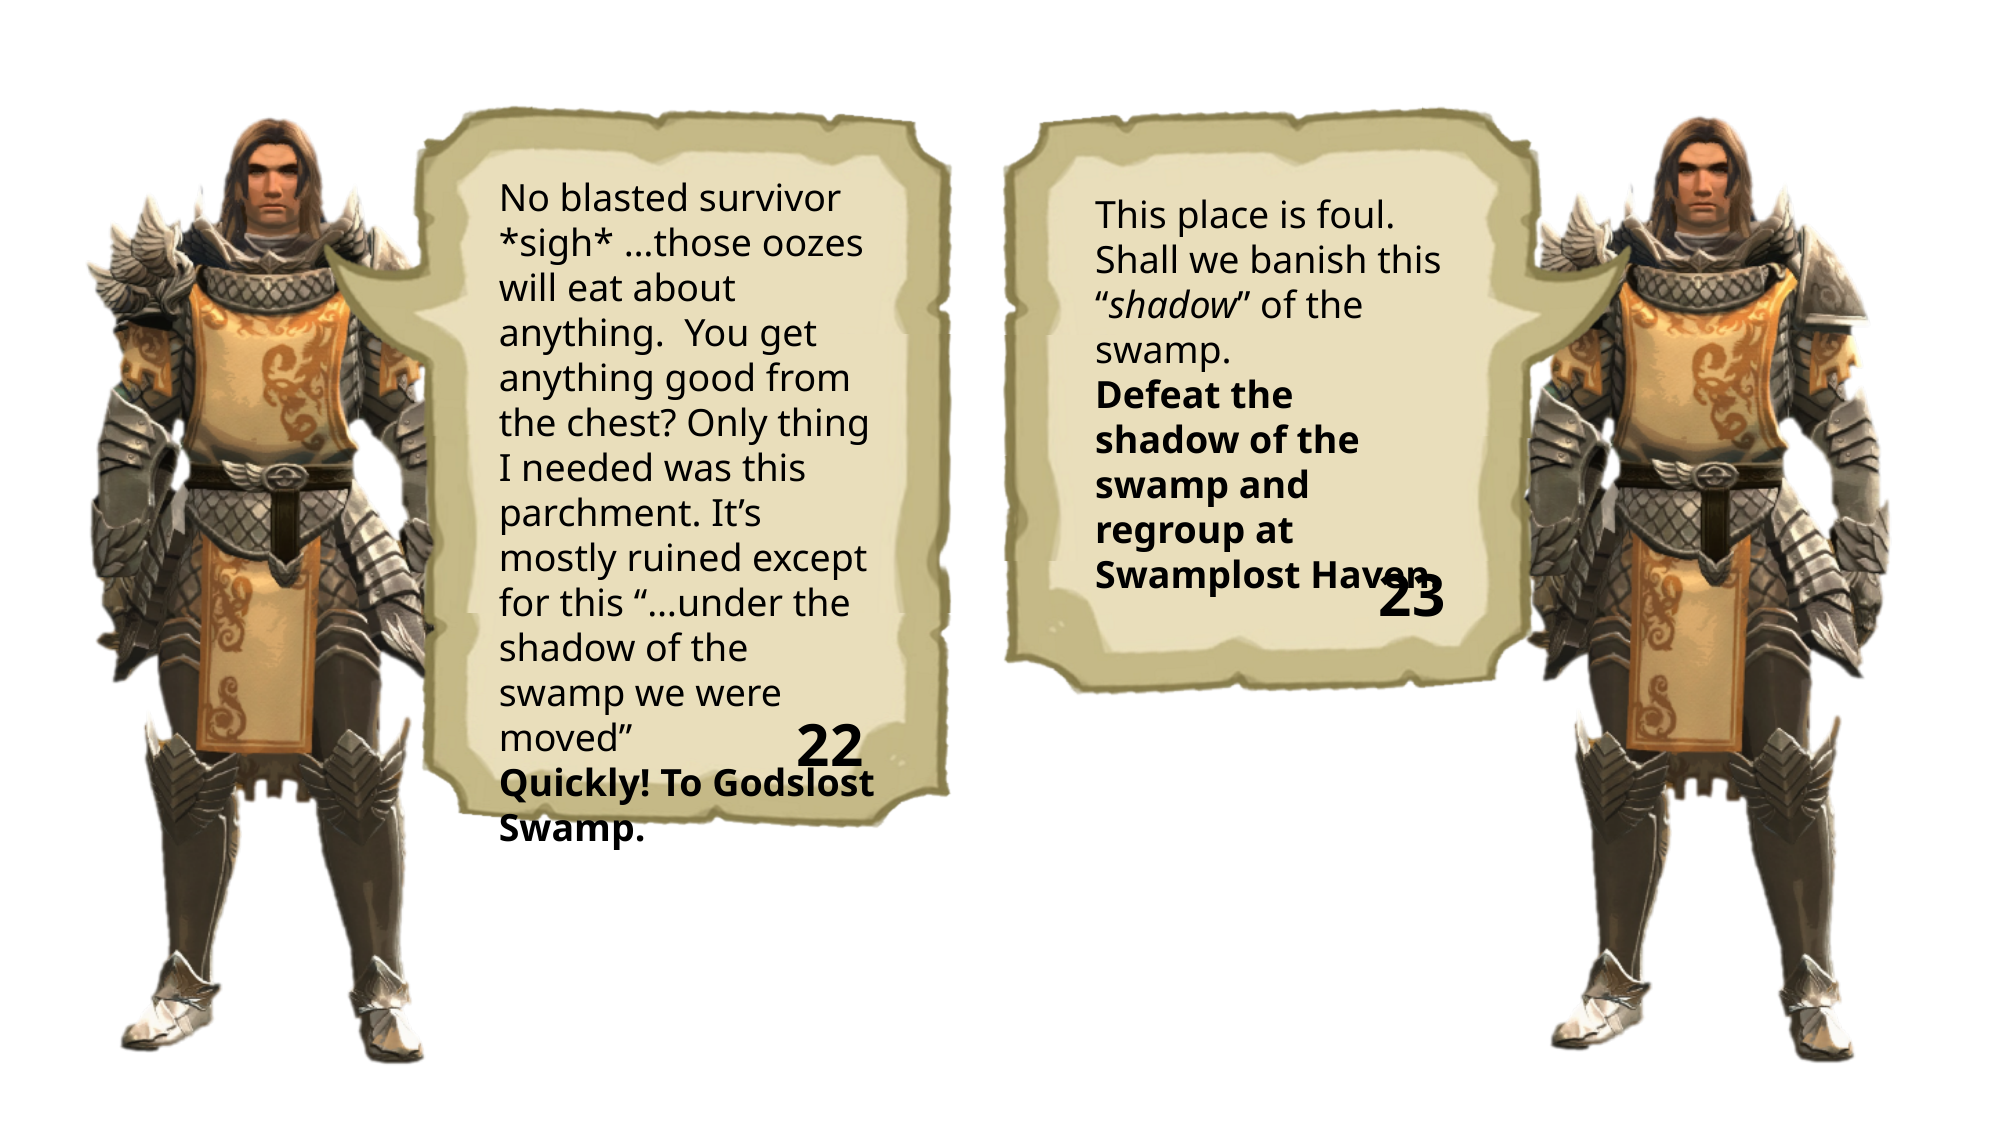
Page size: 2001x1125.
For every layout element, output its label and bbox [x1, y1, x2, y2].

picture [0, 93, 1955, 1071]
